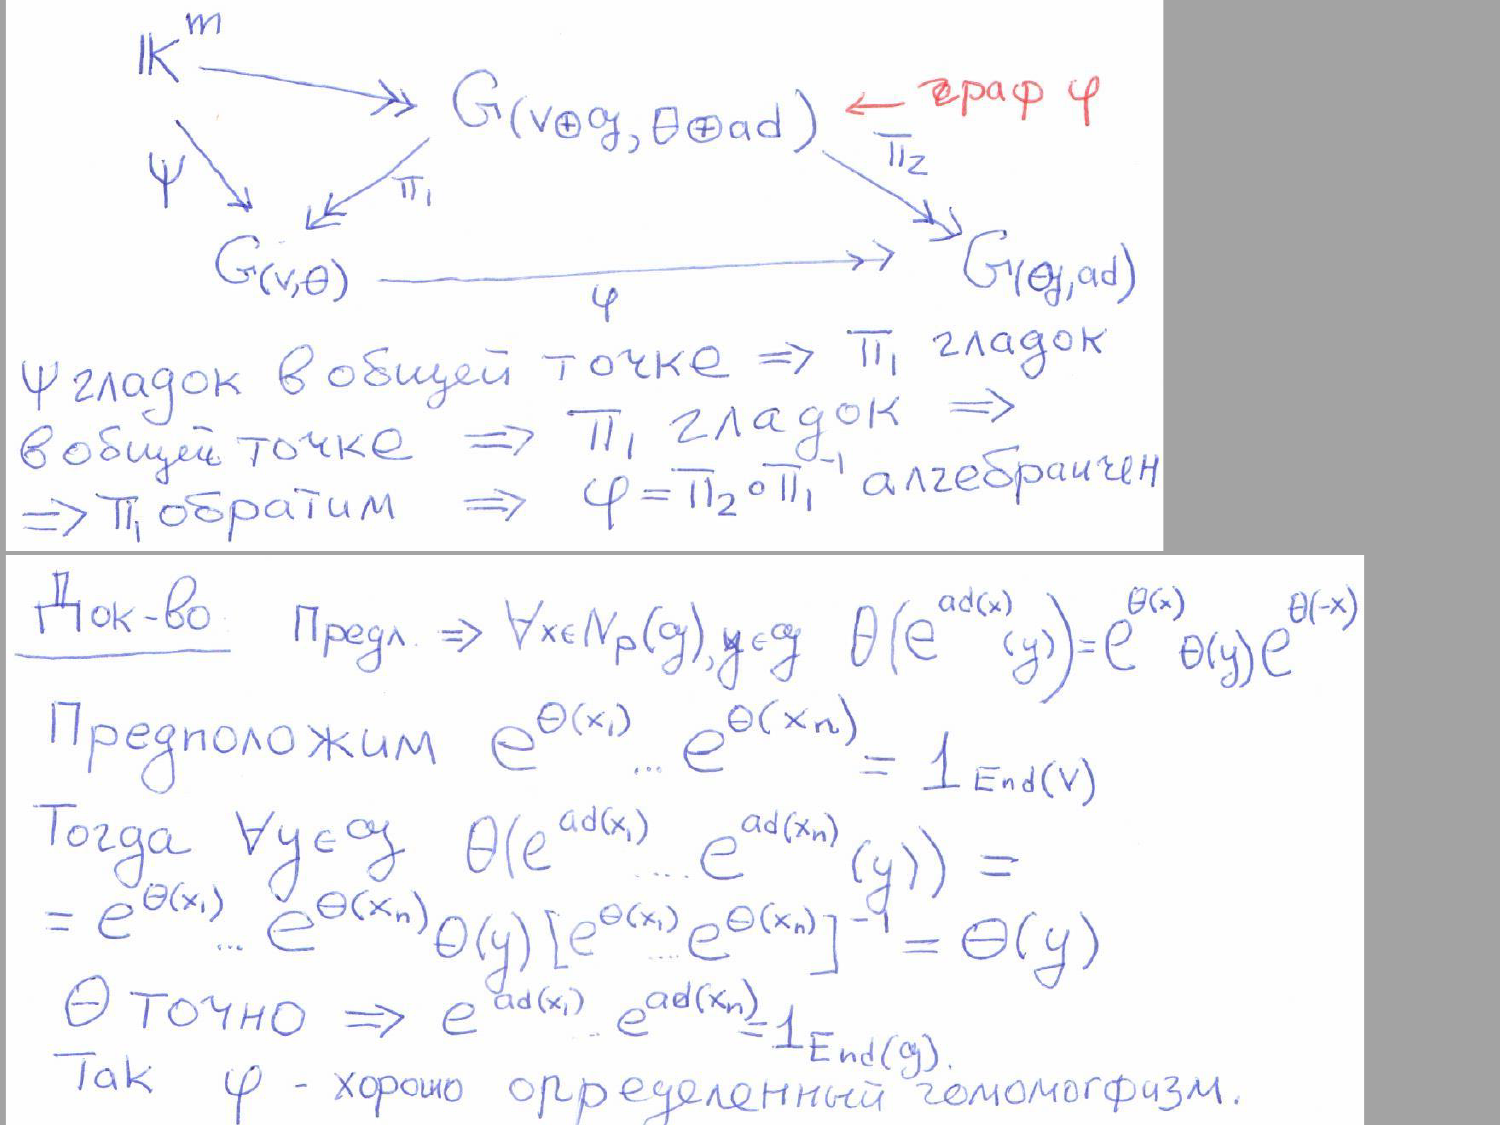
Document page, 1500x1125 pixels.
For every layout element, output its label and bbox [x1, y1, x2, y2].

picture [5, 0, 1164, 551]
picture [5, 555, 1365, 1125]
